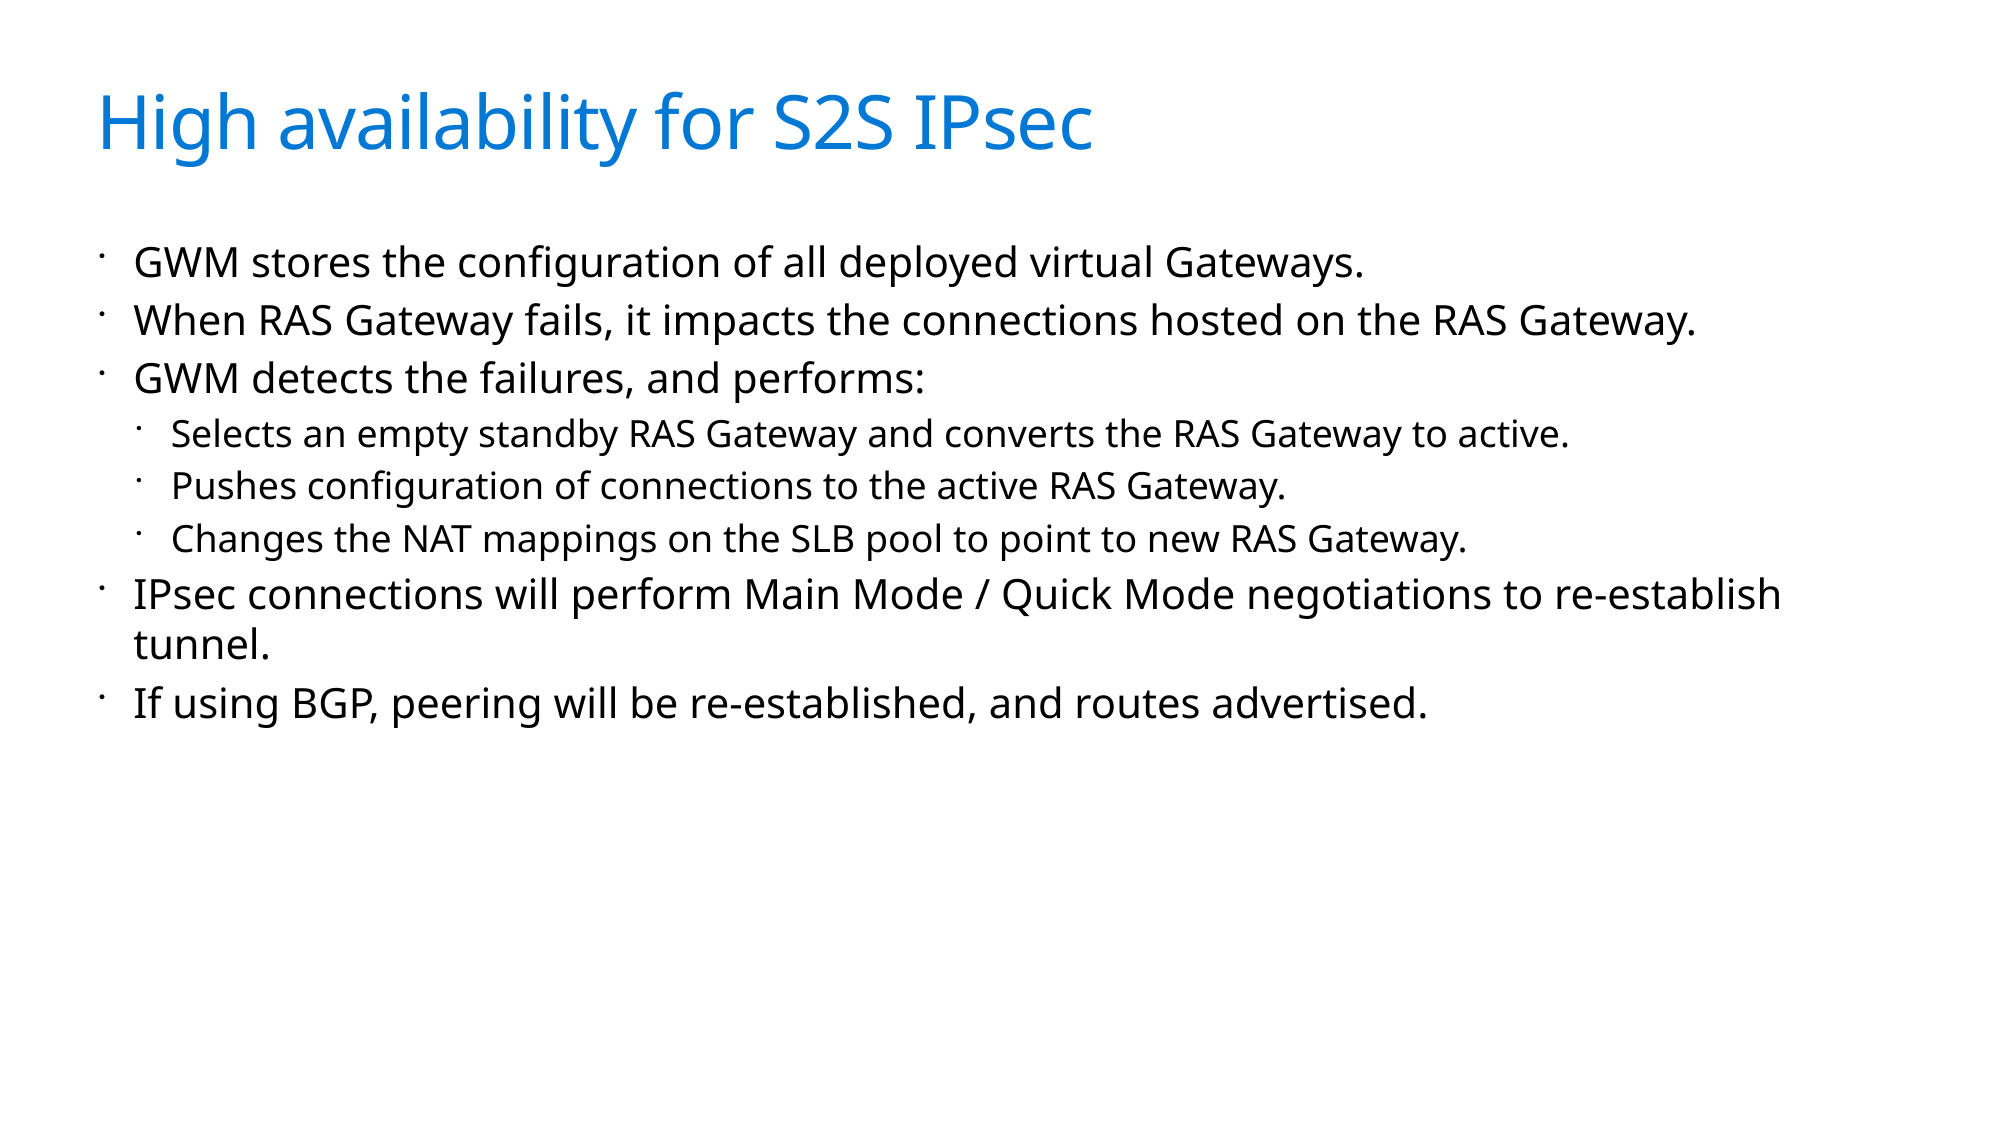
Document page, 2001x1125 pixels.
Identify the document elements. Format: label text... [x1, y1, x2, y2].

title High availability for S2S IPsec [96, 75, 1904, 166]
list GWM stores the configuration of all deployed virtual Gateways. When RAS Gateway fails, it impacts the connections hosted on the RAS Gateway. GWM detects the failures, and performs: Selects an empty standby RAS Gateway and converts the RAS Gateway to active. Pushes configuration of connections to the active RAS Gateway. Changes the NAT mappings on the SLB pool to point to new RAS Gateway. IPsec connections will perform Main Mode / Quick Mode negotiations to re-establish tunnel. If using BGP, peering will be re-established, and routes advertised. [95, 235, 1904, 692]
